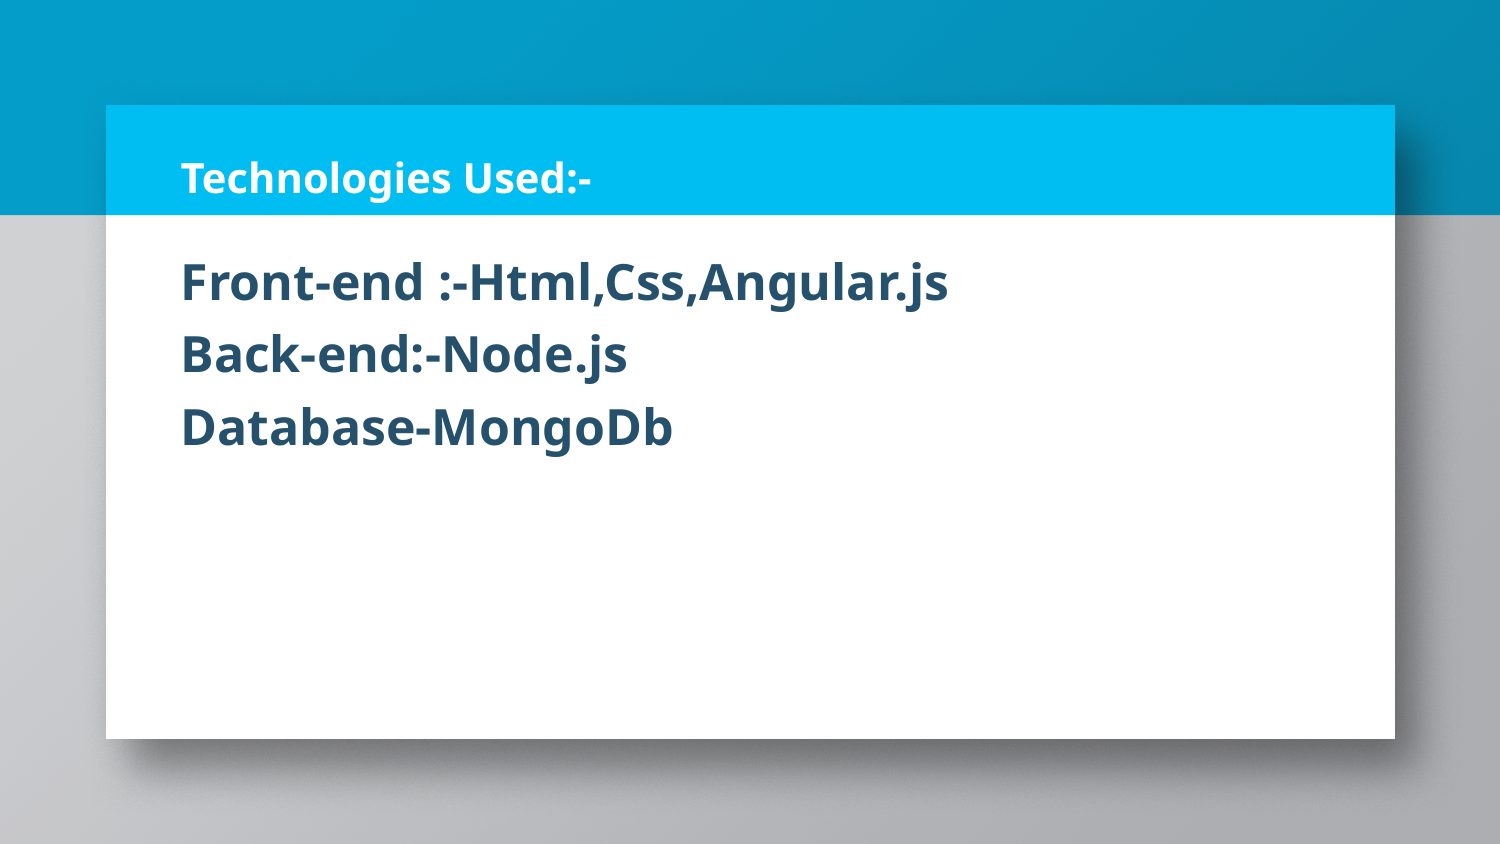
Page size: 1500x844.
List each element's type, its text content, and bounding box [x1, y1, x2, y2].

list Front-end :-Html,Css,Angular.js Back-end:-Node.js Database-MongoDb [165, 235, 1015, 692]
picture [0, 216, 1500, 844]
title Technologies Used:- [165, 106, 1336, 217]
